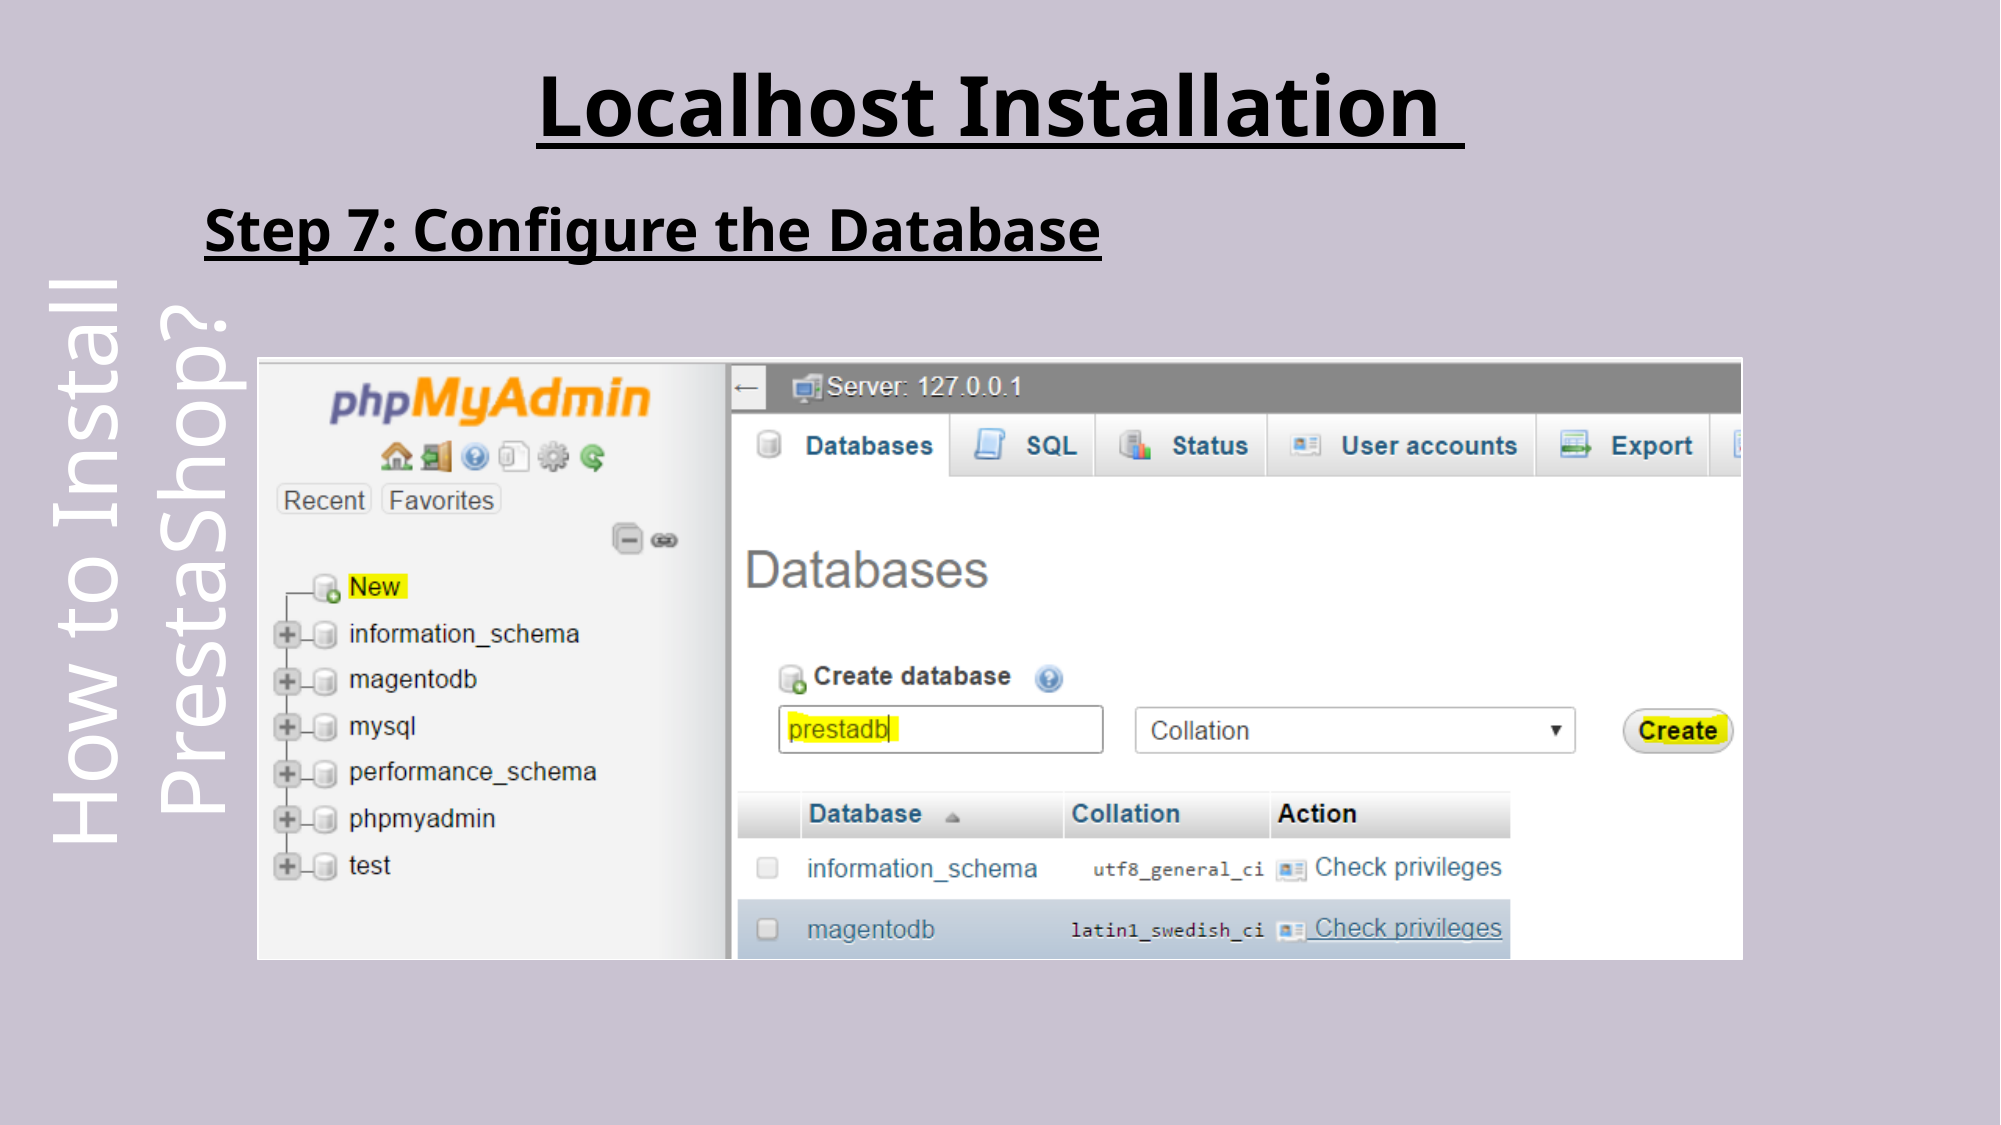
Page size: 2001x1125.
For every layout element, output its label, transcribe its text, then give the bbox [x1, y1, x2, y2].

text_box How to Install PrestaShop? [20, 0, 251, 1125]
text_box Step 7: Configure the Database [188, 186, 1812, 272]
picture [258, 358, 1742, 959]
text_box Localhost Installation [188, 45, 1812, 161]
